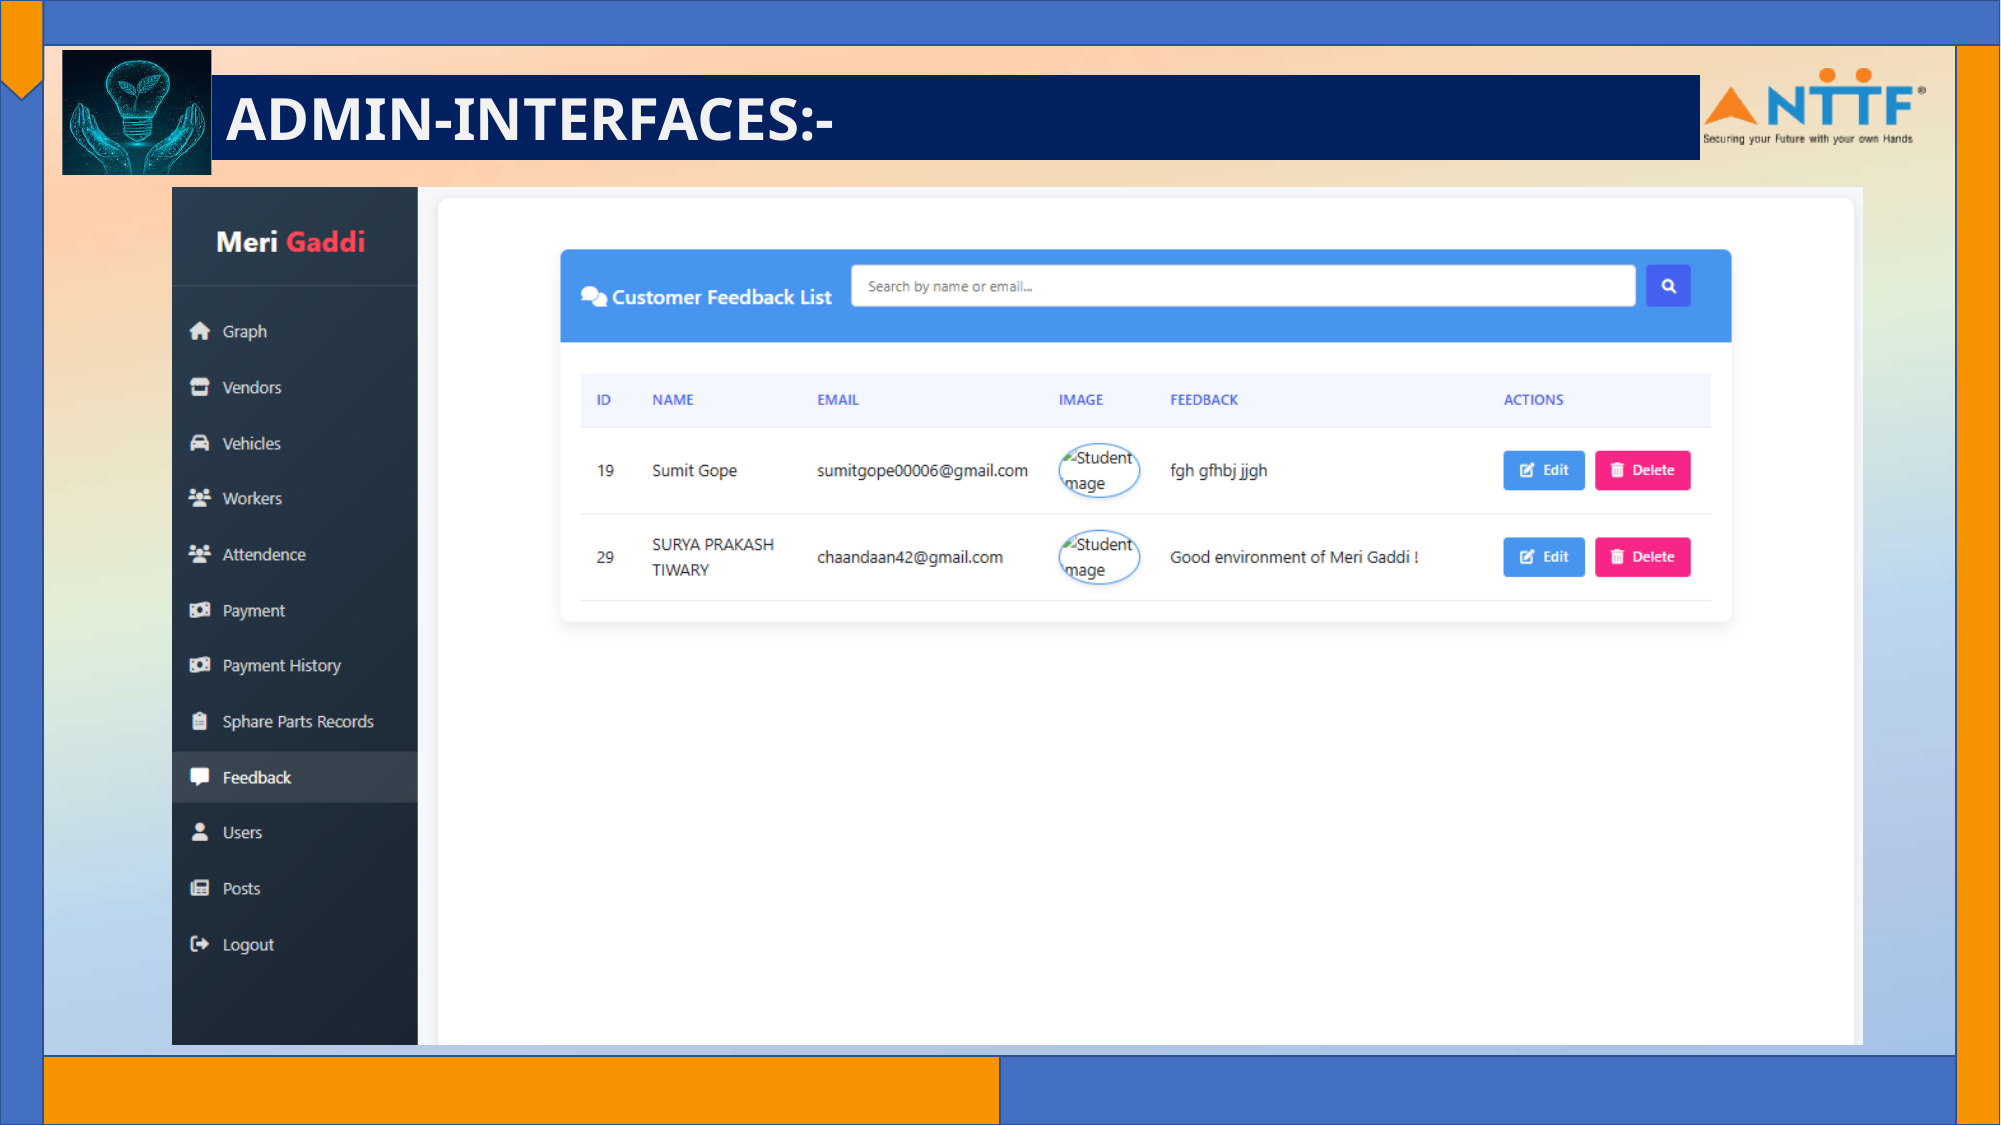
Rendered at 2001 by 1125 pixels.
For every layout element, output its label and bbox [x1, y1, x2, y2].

text_box [62, 49, 1701, 176]
picture [44, 46, 1955, 1055]
